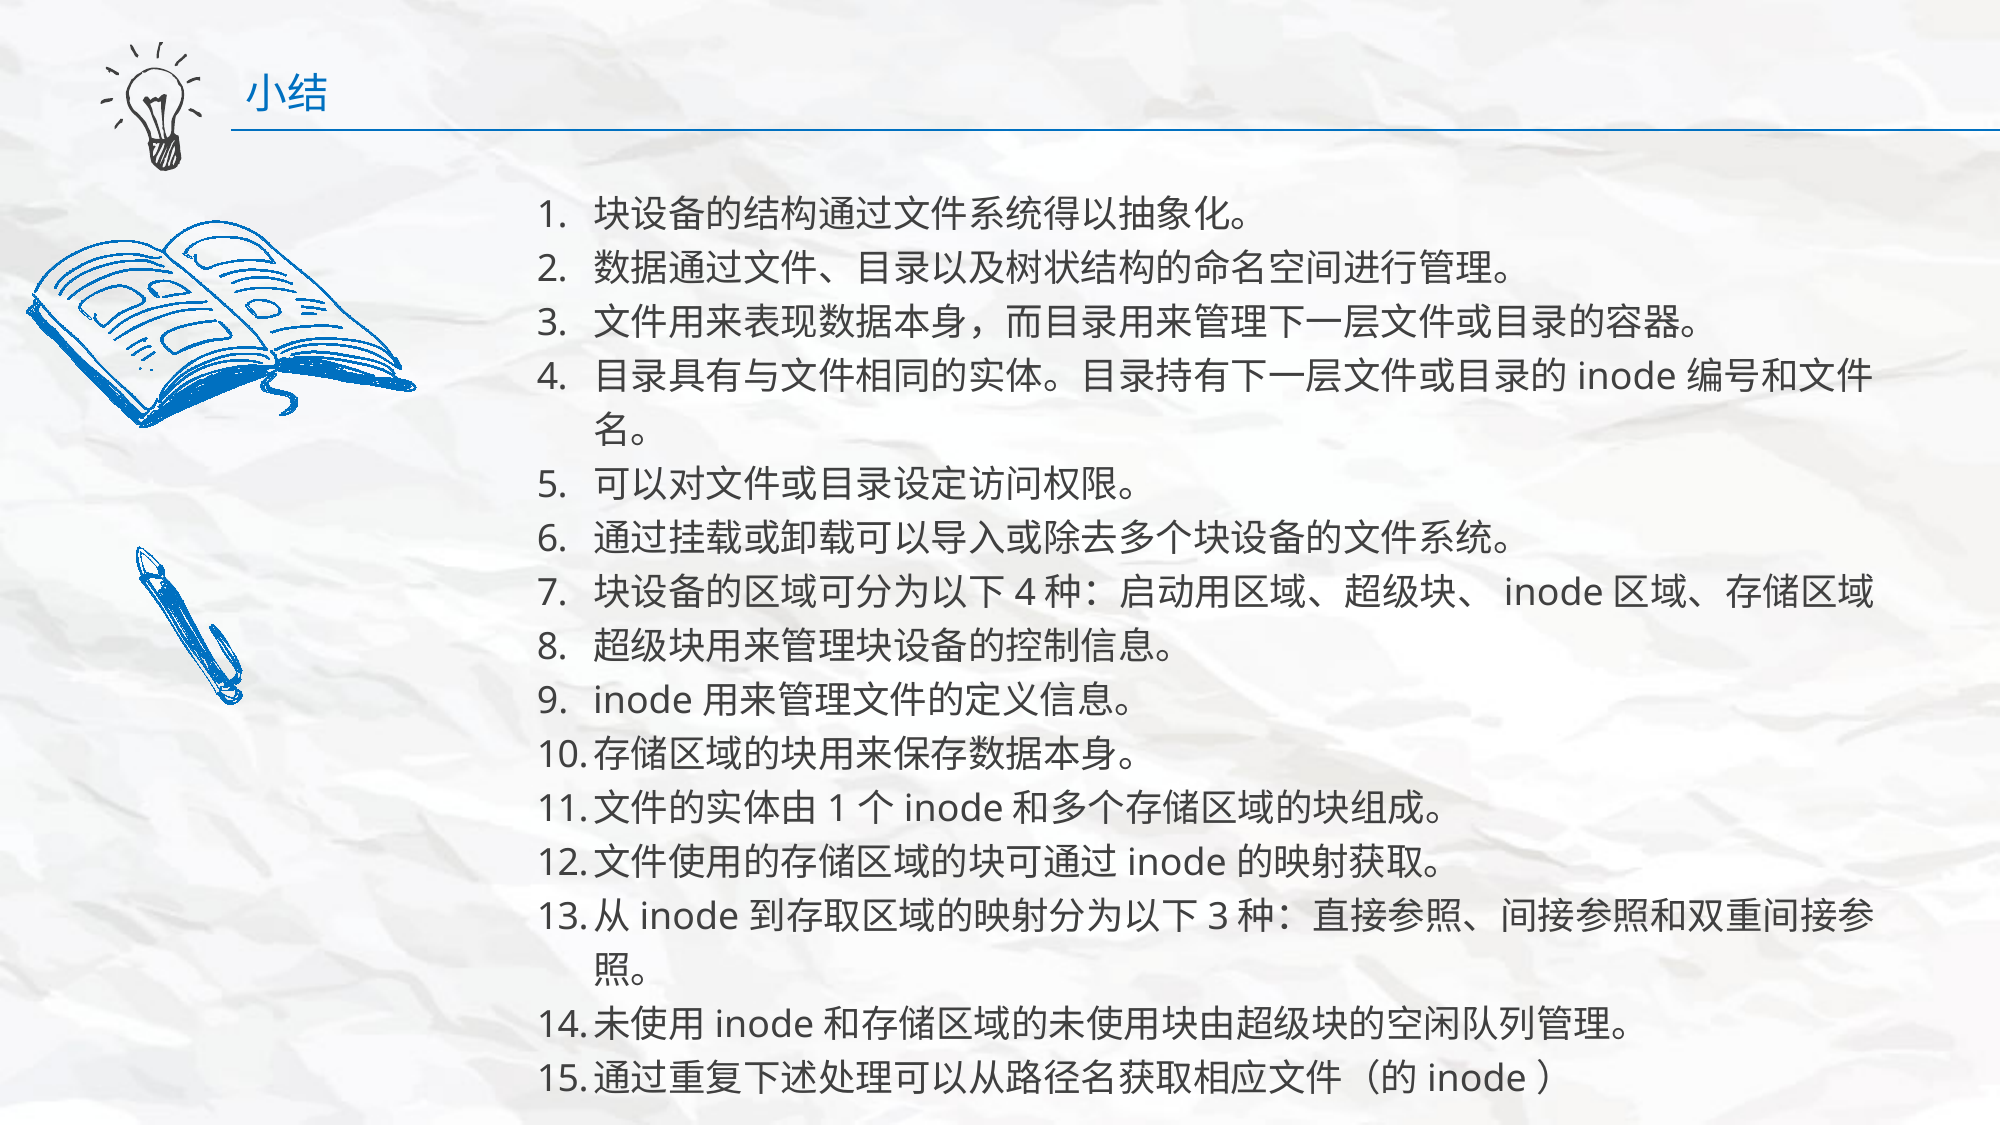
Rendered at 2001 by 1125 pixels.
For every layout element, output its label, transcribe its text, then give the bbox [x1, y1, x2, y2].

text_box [130, 546, 250, 707]
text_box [100, 41, 203, 172]
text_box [25, 218, 419, 430]
text_box 块设备的结构通过文件系统得以抽象化。 数据通过文件、目录以及树状结构的命名空间进行管理。 文件用来表现数据本身，而目录用来管理下一层文件或目录的容器。 目录具有与文件相同的实体。目录持有下一层文件或目录的inode编号和文件名。 可以对文件或目录设定访问权限。 通过挂载或卸载可以导入或除去多个块设备的文件系统。 块设备的区域可分为以下4种：启动用区域、超级块、inode区域、存储区域 超级块用来管理块设备的控制信息。 inode用来管理文件的定义信息。 存储区域的块用来保存数据本身。 文件的实体由1个inode和多个存储区域的块组成。 文件使用的存储区域的块可通过inode的映射获取。 从inode到存取区域的映射分为以下3种：直接参照、间接参照和双重间接参照。 未使用inode和存储区域的未使用块由超级块的空闲队列管理。 通过重复下述处理可以从路径名获取相应文件（的inode） [522, 174, 1912, 1107]
text_box 小结 [231, 59, 722, 125]
picture [0, 0, 2000, 1125]
